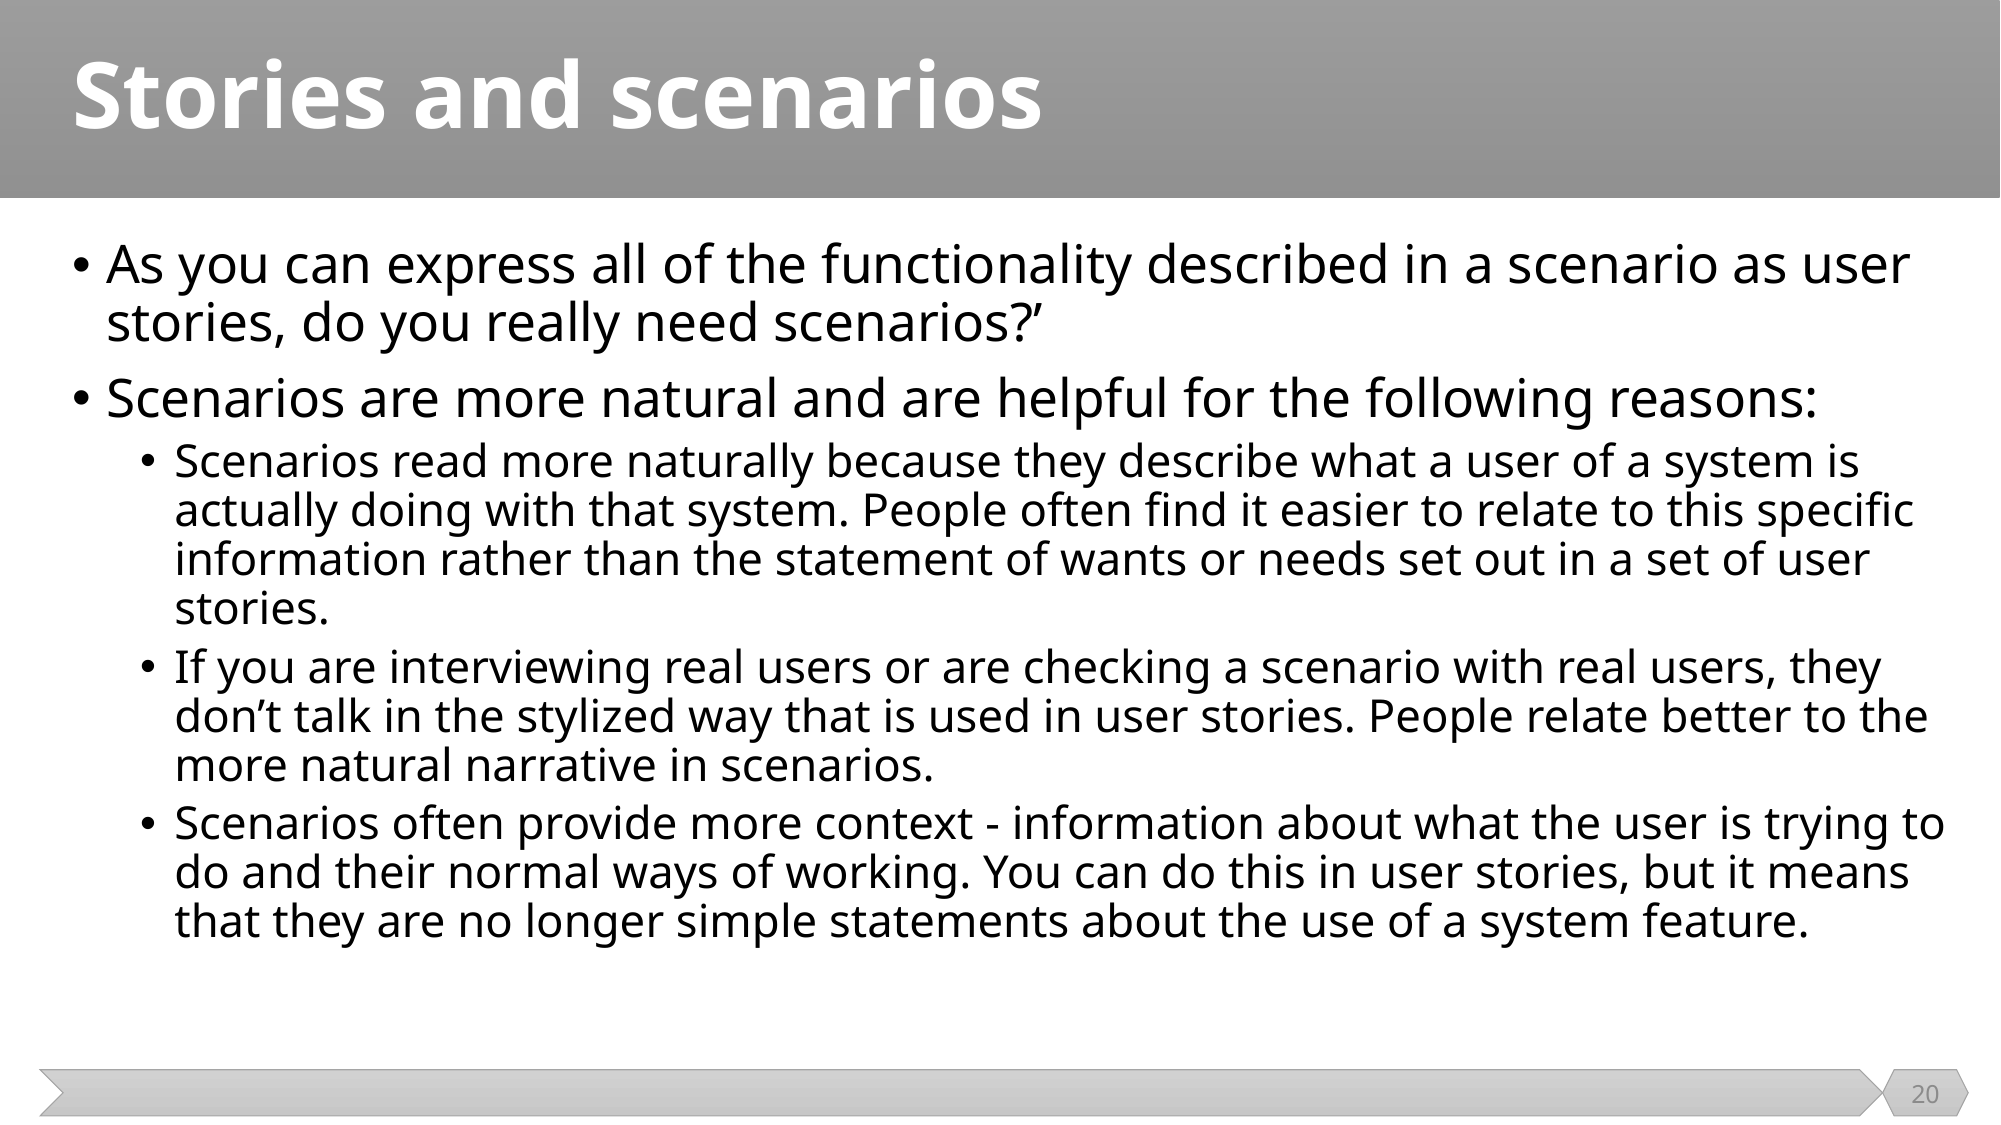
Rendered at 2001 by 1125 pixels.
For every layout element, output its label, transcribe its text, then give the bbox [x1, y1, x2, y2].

title Stories and scenarios [56, 0, 1969, 199]
list As you can express all of the functionality described in a scenario as user stories, do you really need scenarios?’ Scenarios are more natural and are helpful for the following reasons: Scenarios read more naturally because they describe what a user of a system is actually doing with that system. People often find it easier to relate to this specific information rather than the statement of wants or needs set out in a set of user stories. If you are interviewing real users or are checking a scenario with real users, they don’t talk in the stylized way that is used in user stories. People relate better to the more natural narrative in scenarios. Scenarios often provide more context - information about what the user is trying to do and their normal ways of working. You can do this in user stories, but it means that they are no longer simple statements about the use of a system feature. [56, 230, 1969, 1010]
slide_number 20 [1882, 1065, 1969, 1125]
